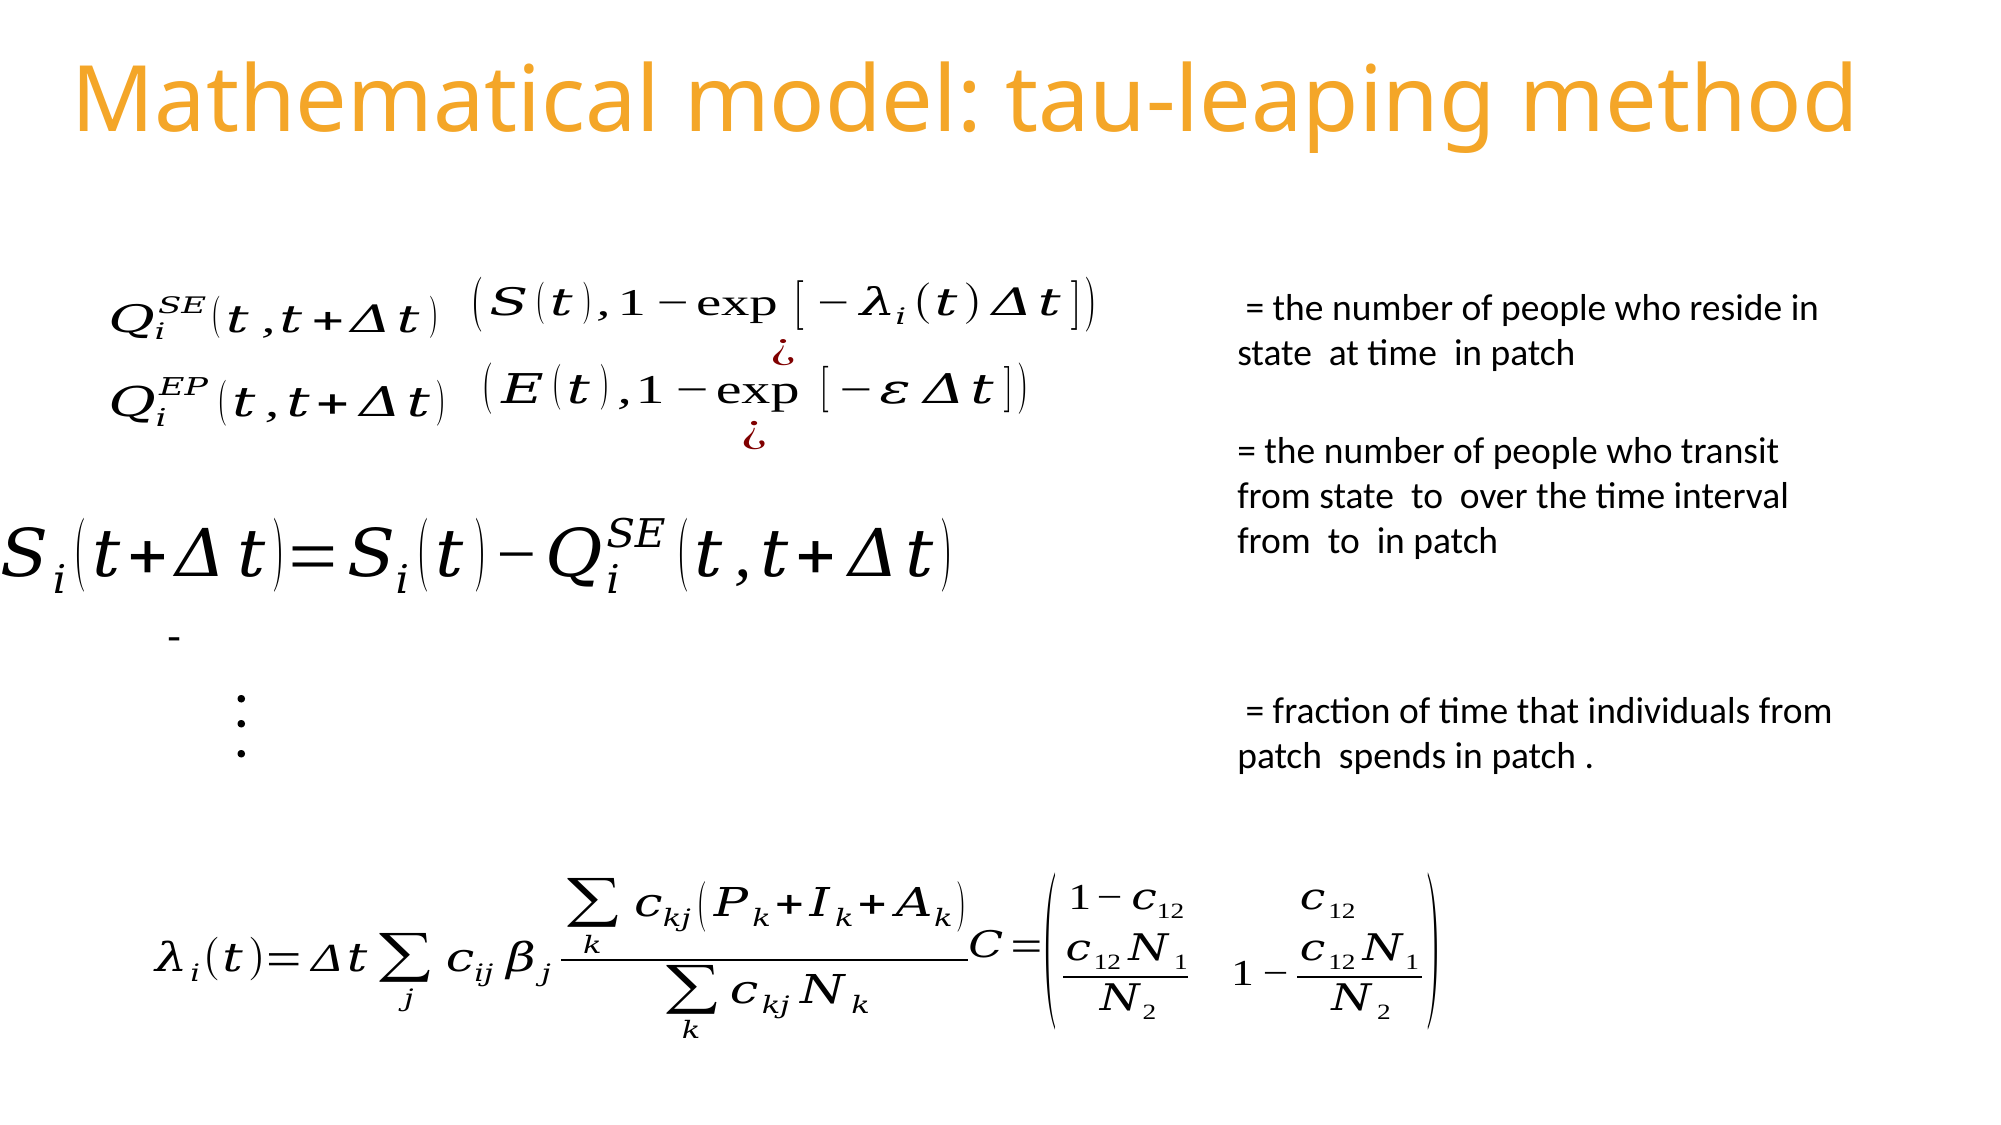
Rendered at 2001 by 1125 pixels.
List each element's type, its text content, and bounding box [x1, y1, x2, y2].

text_box [236, 748, 247, 759]
text_box Mathematical model: tau-leaping method [56, 5, 1987, 199]
text_box [236, 718, 247, 729]
text_box [236, 693, 247, 704]
